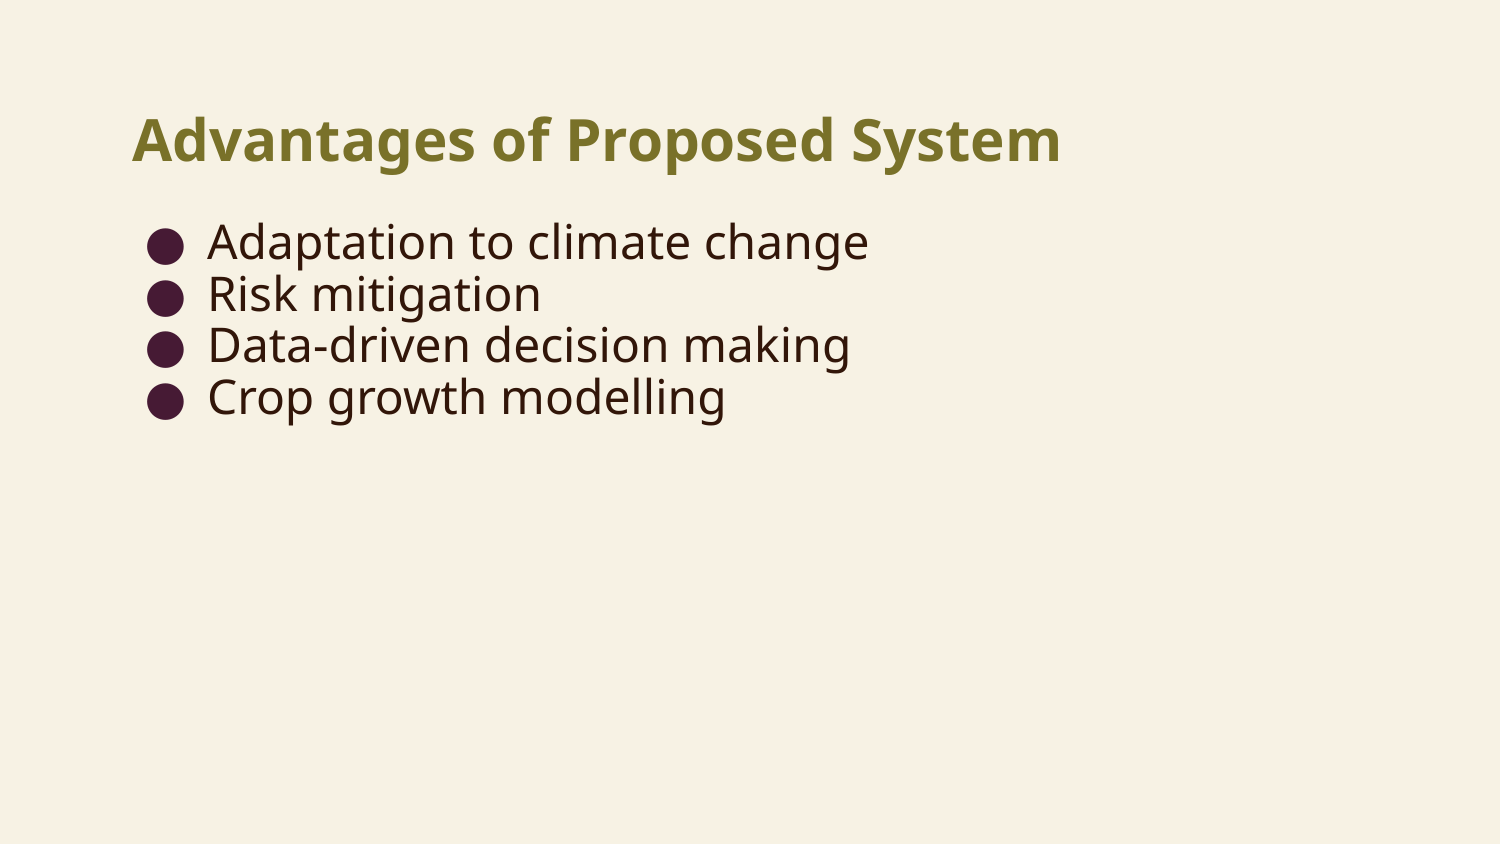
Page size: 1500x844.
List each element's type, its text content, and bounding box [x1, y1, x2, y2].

list Adaptation to climate change Risk mitigation Data-driven decision making Crop growth modelling [116, 203, 1383, 756]
title Advantages of Proposed System [116, 88, 1383, 182]
